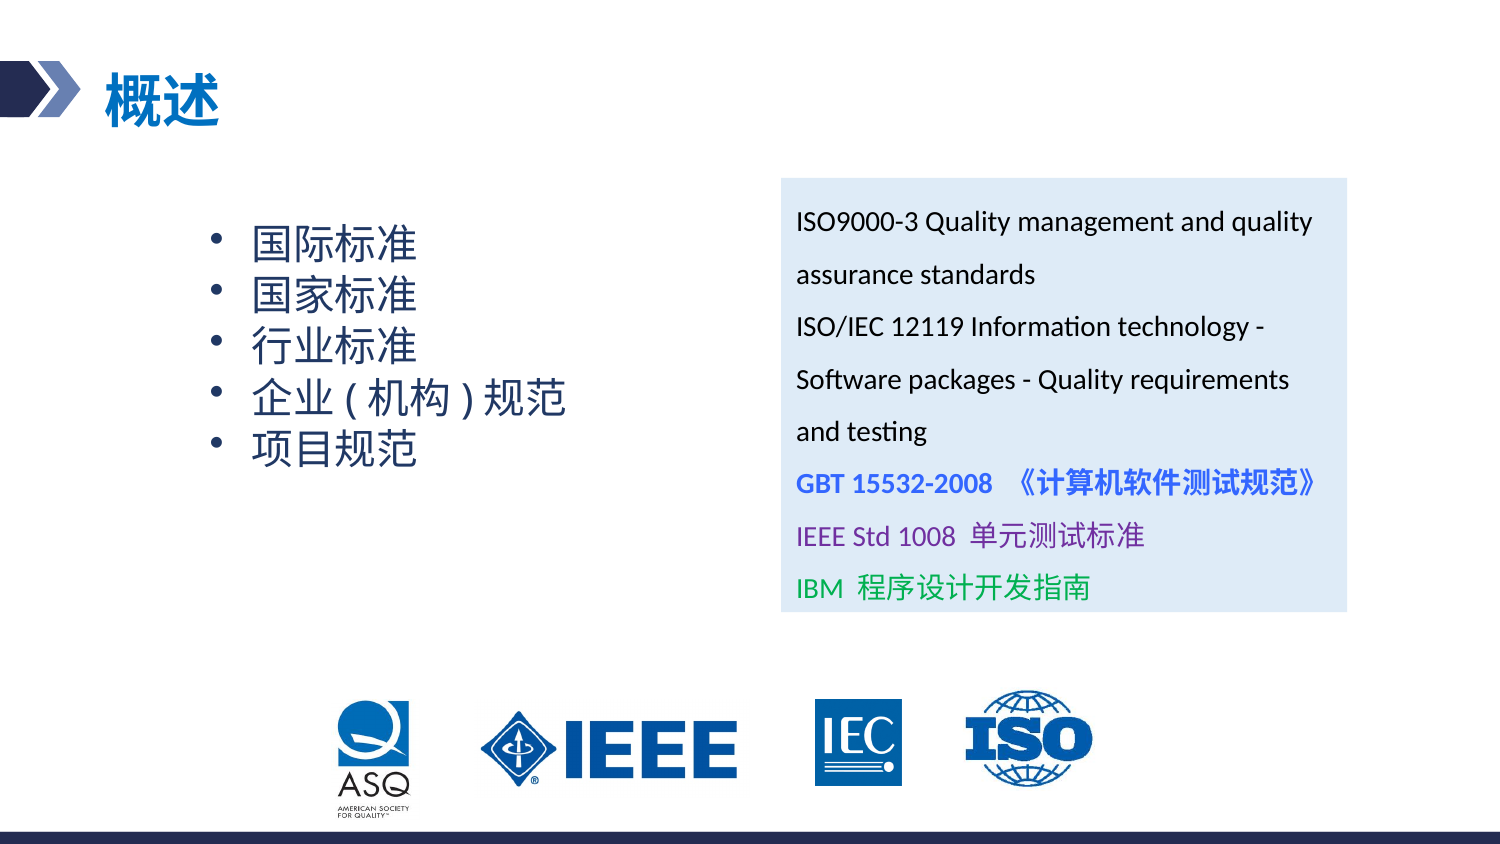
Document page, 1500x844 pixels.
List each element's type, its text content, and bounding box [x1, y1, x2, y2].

picture [331, 699, 420, 820]
text_box ISO9000-3 Quality management and quality assurance standards ISO/IEC 12119 Information technology - Software packages - Quality requirements and testing GBT 15532-2008 《计算机软件测试规范》 IEEE Std 1008 单元测试标准 IBM 程序设计开发指南 [781, 177, 1348, 613]
title 概述 [89, 42, 750, 137]
text_box 国际标准 国家标准 行业标准 企业(机构)规范 项目规范 [209, 218, 631, 473]
picture [953, 678, 1098, 798]
picture [474, 699, 750, 798]
picture [815, 699, 902, 786]
